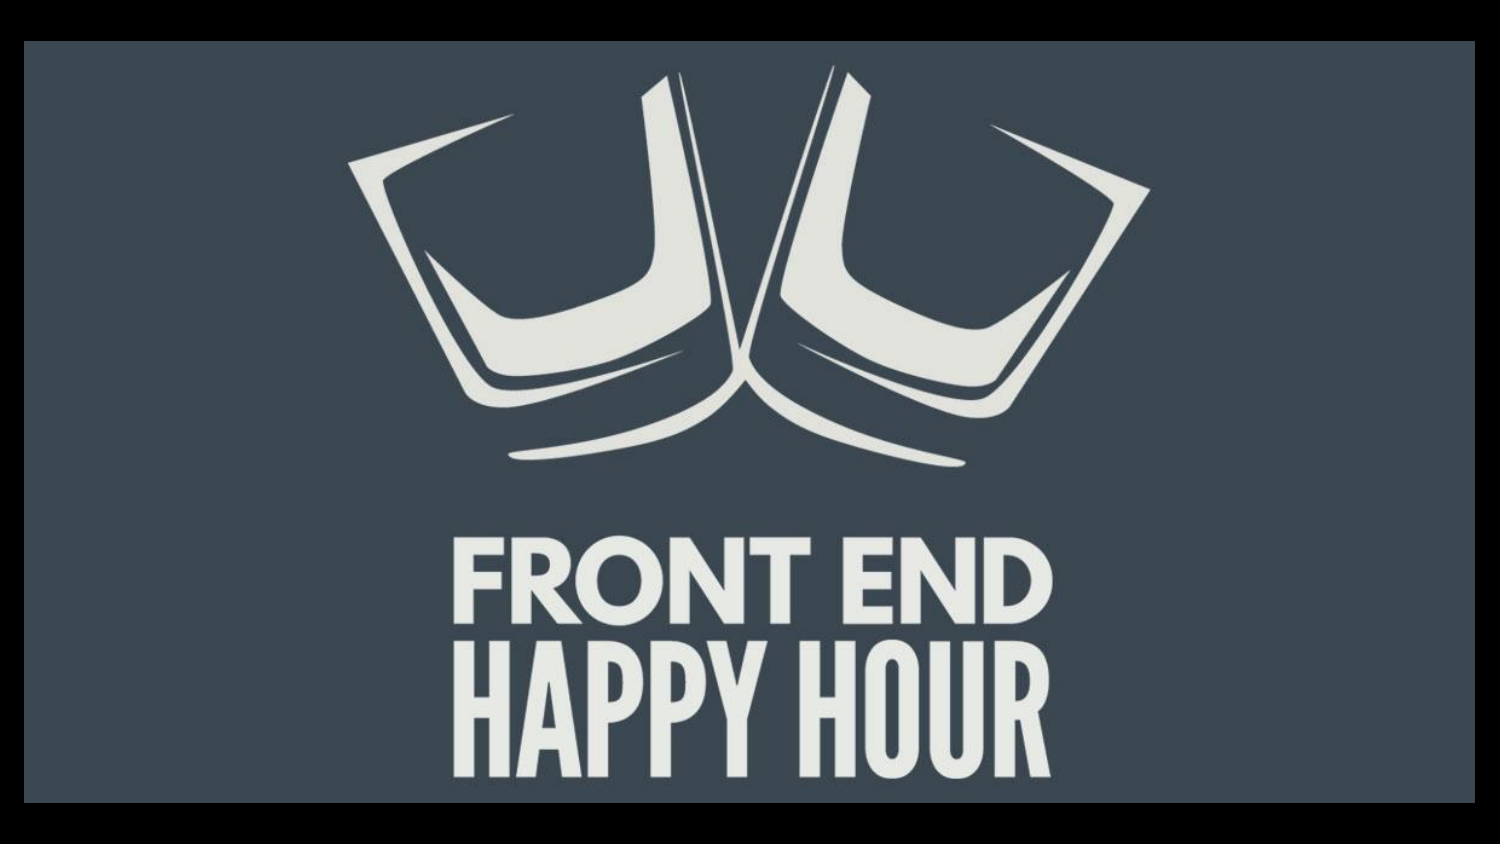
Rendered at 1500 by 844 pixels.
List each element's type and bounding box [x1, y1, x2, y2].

picture [24, 41, 1476, 803]
